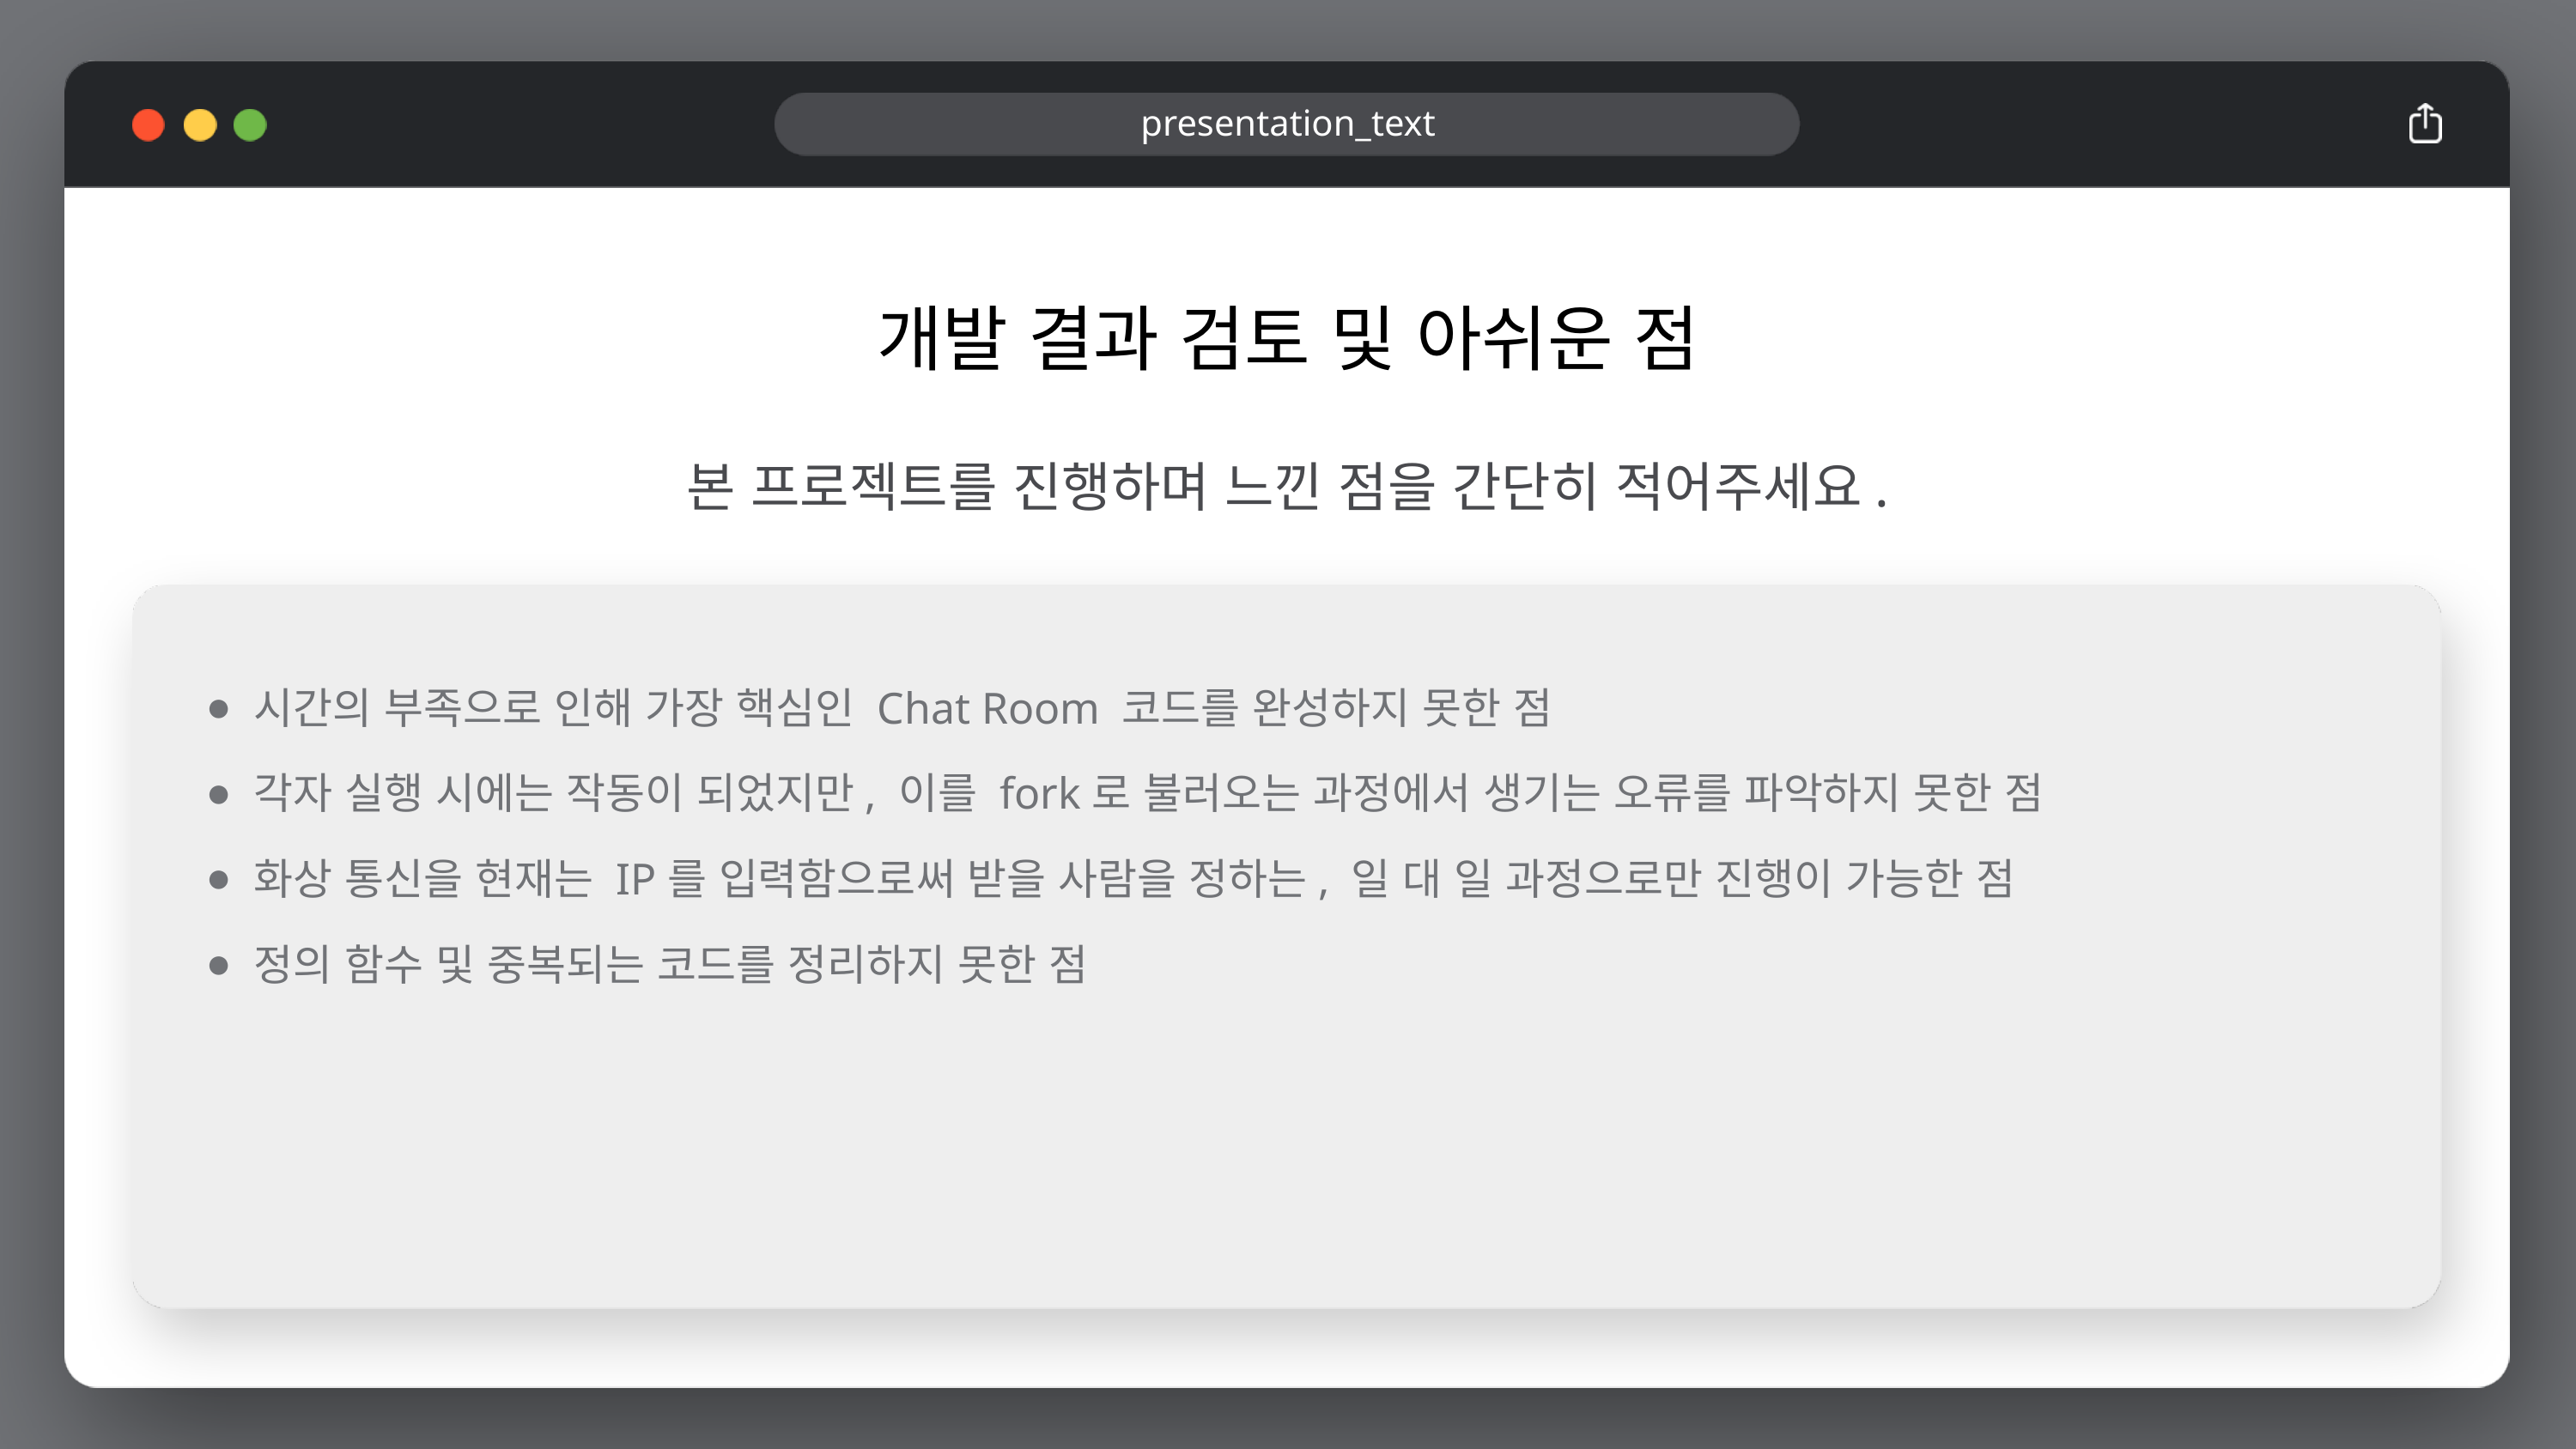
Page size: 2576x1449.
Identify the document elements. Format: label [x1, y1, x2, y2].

picture [64, 60, 2511, 1388]
